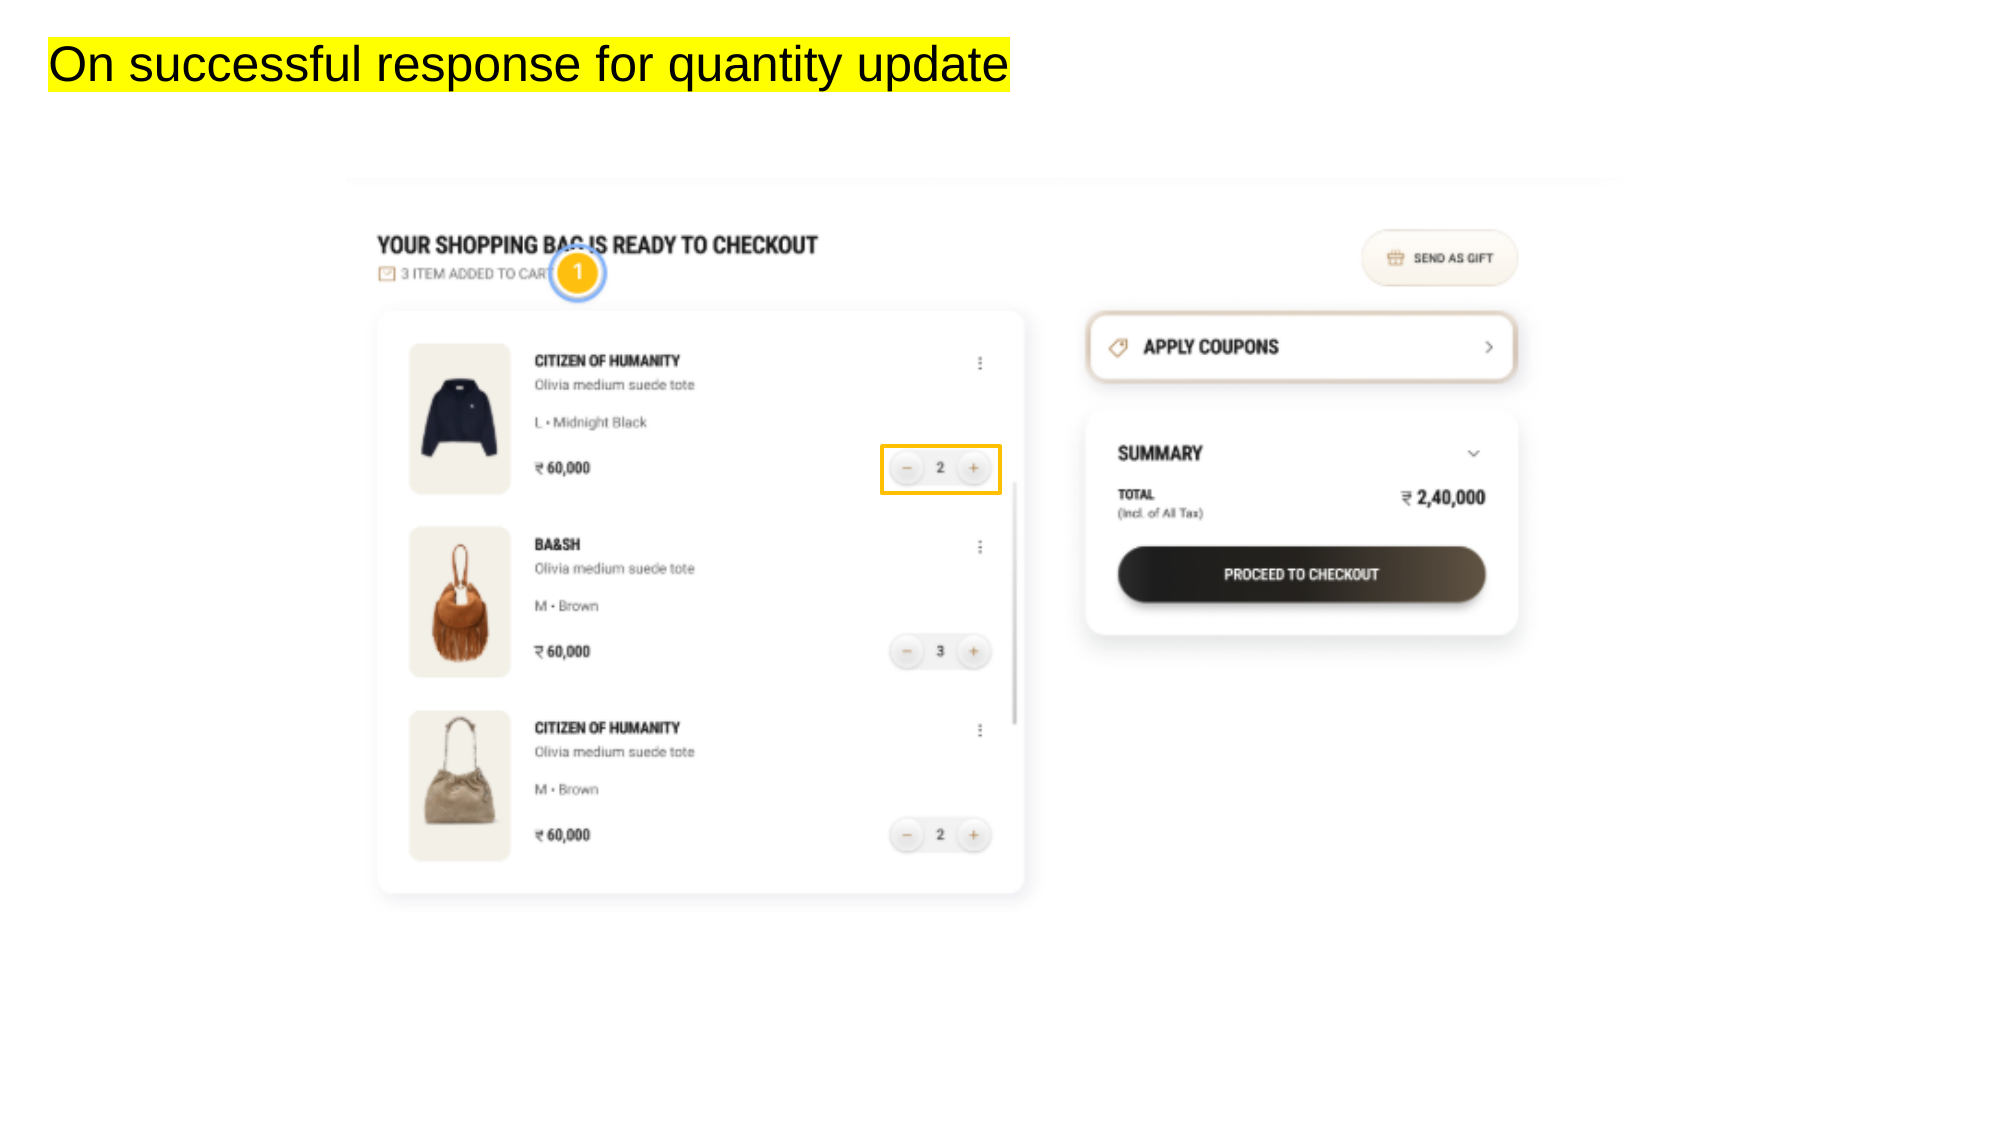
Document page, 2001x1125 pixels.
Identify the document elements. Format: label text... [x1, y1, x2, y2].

picture [345, 178, 1622, 947]
text_box On successful response for quantity update [33, 24, 1030, 100]
